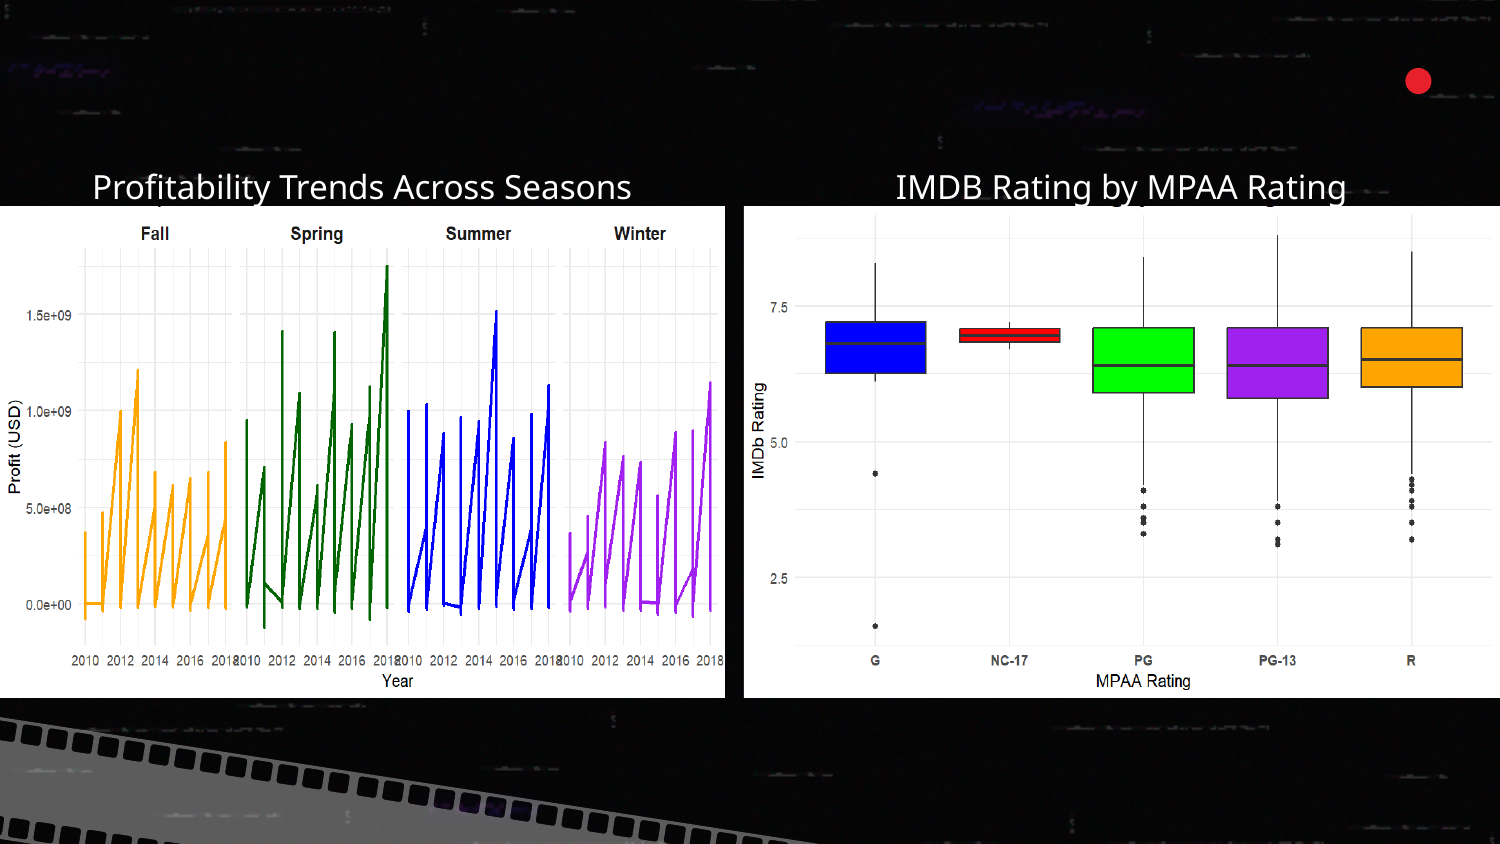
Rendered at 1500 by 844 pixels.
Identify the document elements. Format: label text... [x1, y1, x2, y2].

text_box IMDB Rating by MPAA Rating [880, 158, 1363, 205]
text_box [238, 0, 775, 447]
picture [0, 206, 726, 698]
text_box Profitability Trends Across Seasons [77, 158, 648, 205]
picture [743, 206, 1500, 698]
